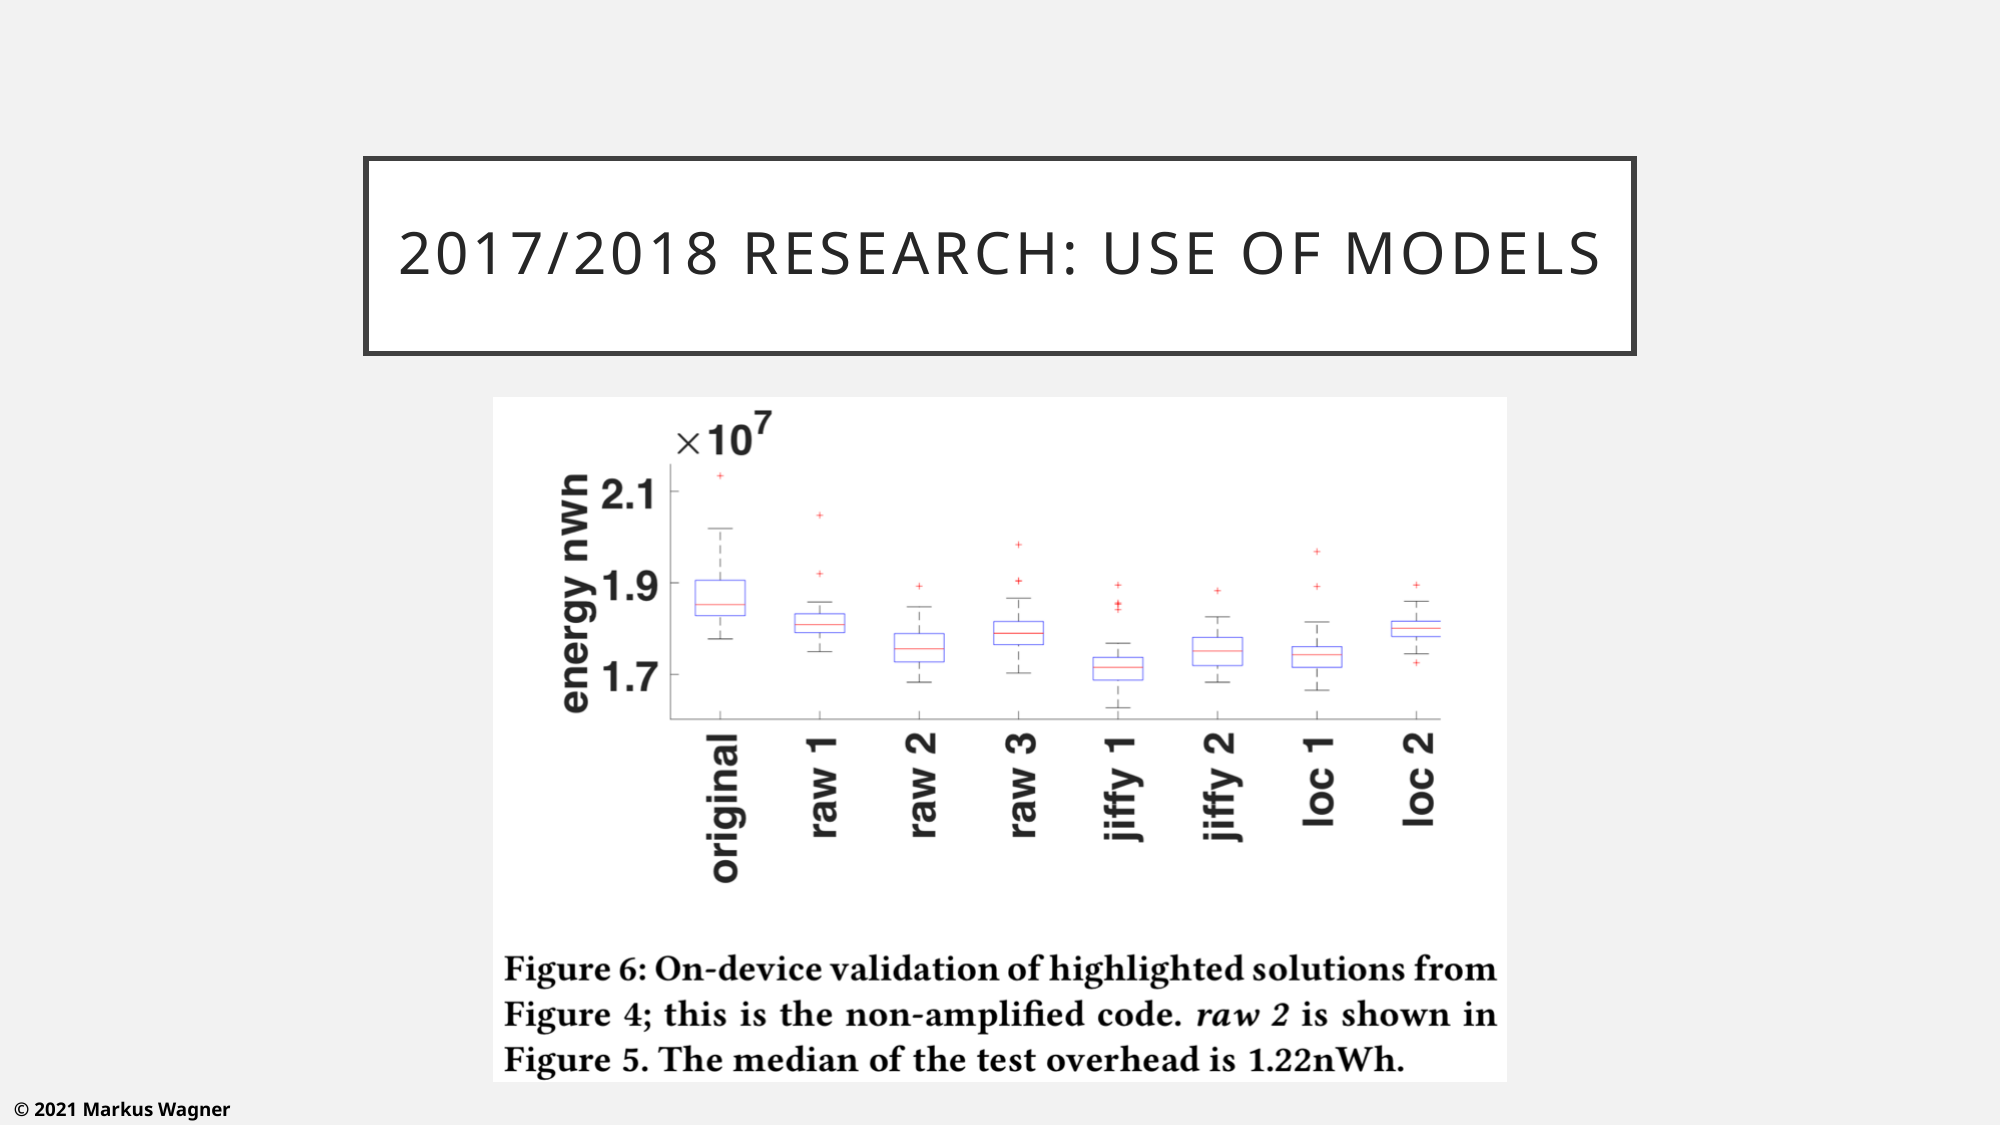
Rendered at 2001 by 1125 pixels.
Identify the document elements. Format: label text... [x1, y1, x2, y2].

title 2017/2018 research: use of models [363, 156, 1637, 356]
picture [492, 397, 1507, 1082]
